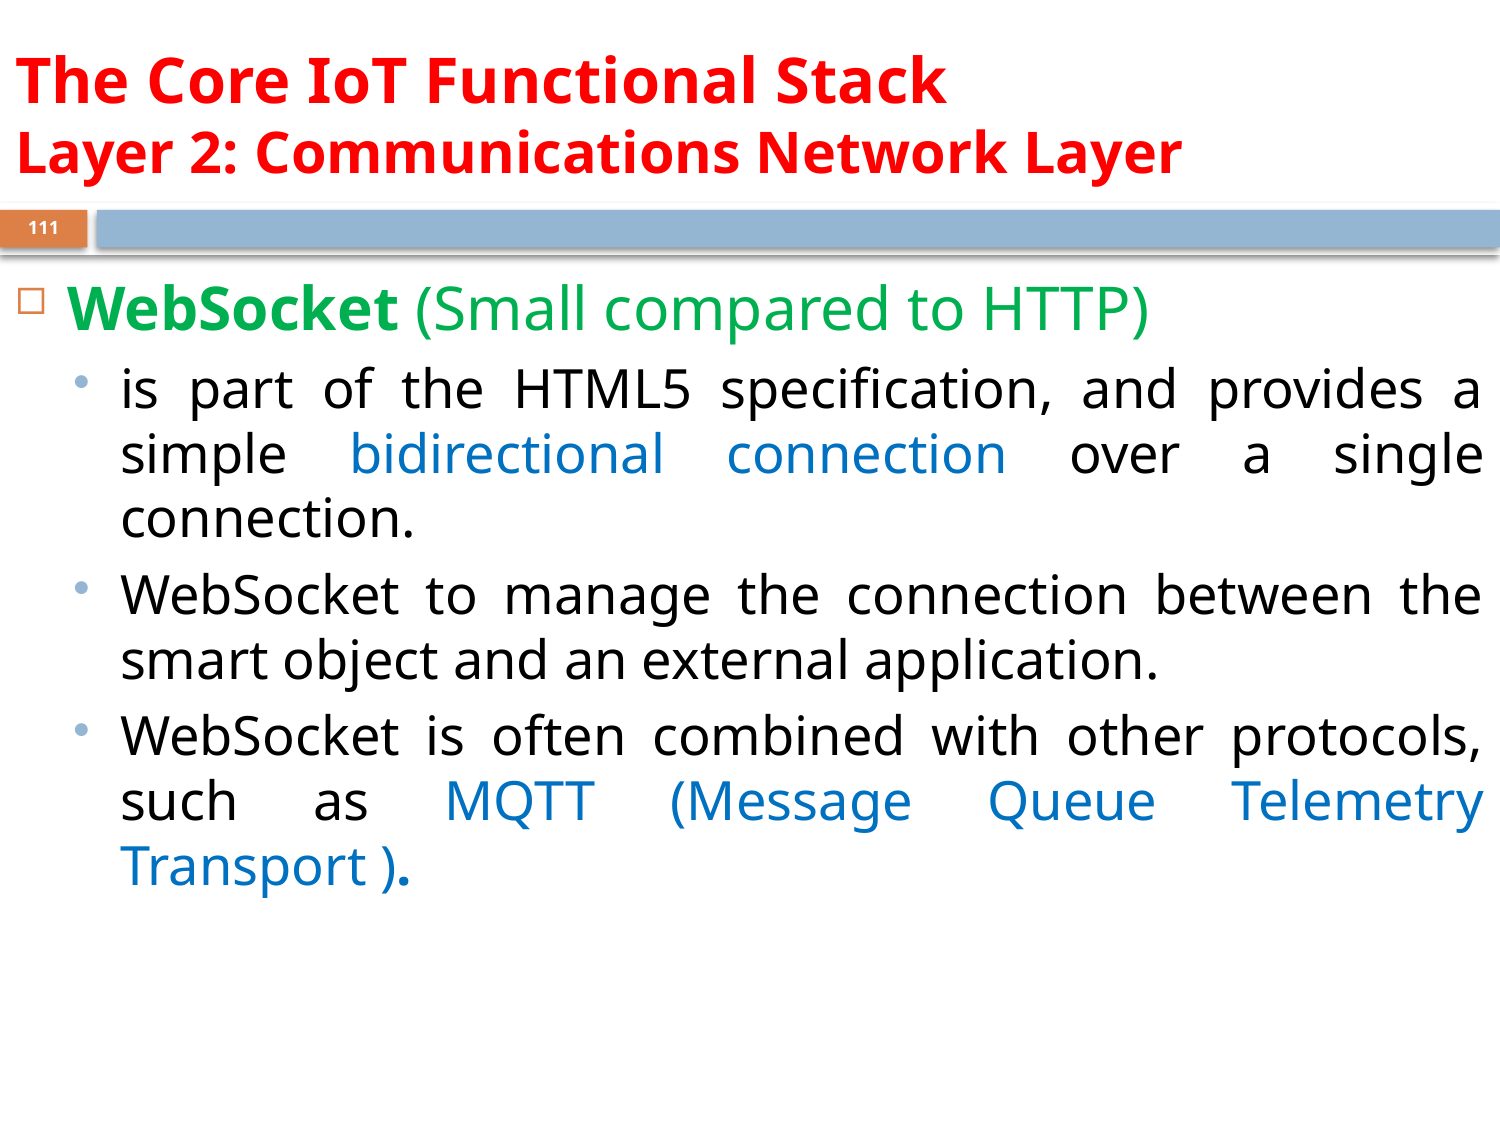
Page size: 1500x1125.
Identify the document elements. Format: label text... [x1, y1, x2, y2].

slide_number 111 [0, 208, 88, 249]
title The Core IoT Functional Stack Layer 2: Communications Network Layer [0, 30, 1500, 194]
list WebSocket (Small compared to HTTP) is part of the HTML5 specification, and provides a simple bidirectional connection over a single connection. WebSocket to manage the connection between the smart object and an external application. WebSocket is often combined with other protocols, such as MQTT (Message Queue Telemetry Transport ). [0, 262, 1500, 1125]
